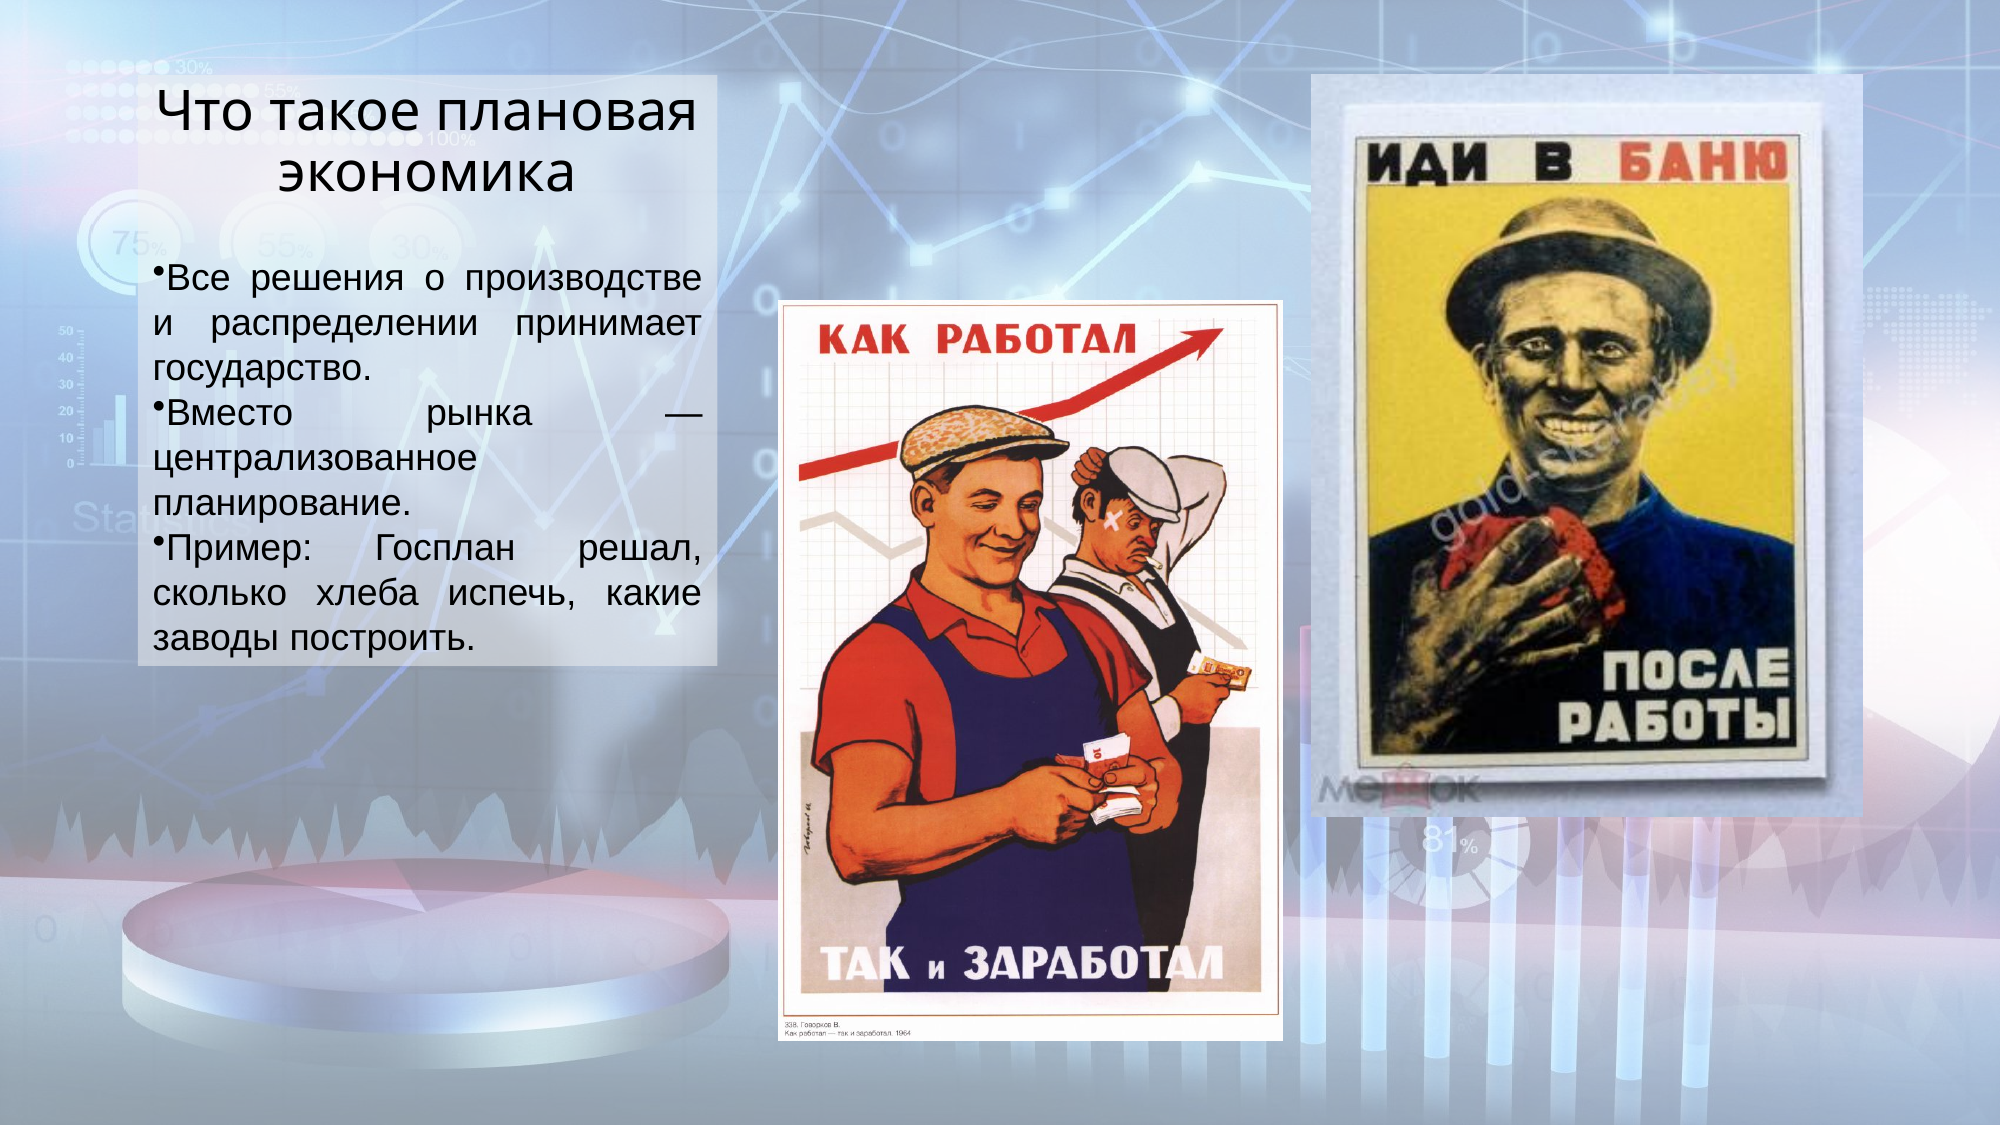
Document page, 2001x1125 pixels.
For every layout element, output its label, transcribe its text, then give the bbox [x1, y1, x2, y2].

picture [778, 300, 1283, 1042]
text_box Что такое плановая экономика [137, 74, 718, 245]
text_box Все решения о производстве и распределении принимает государство. Вместо рынка — централизованное планирование. Пример: Госплан решал, сколько хлеба испечь, какие заводы построить. [137, 245, 718, 666]
picture [1311, 74, 1863, 817]
